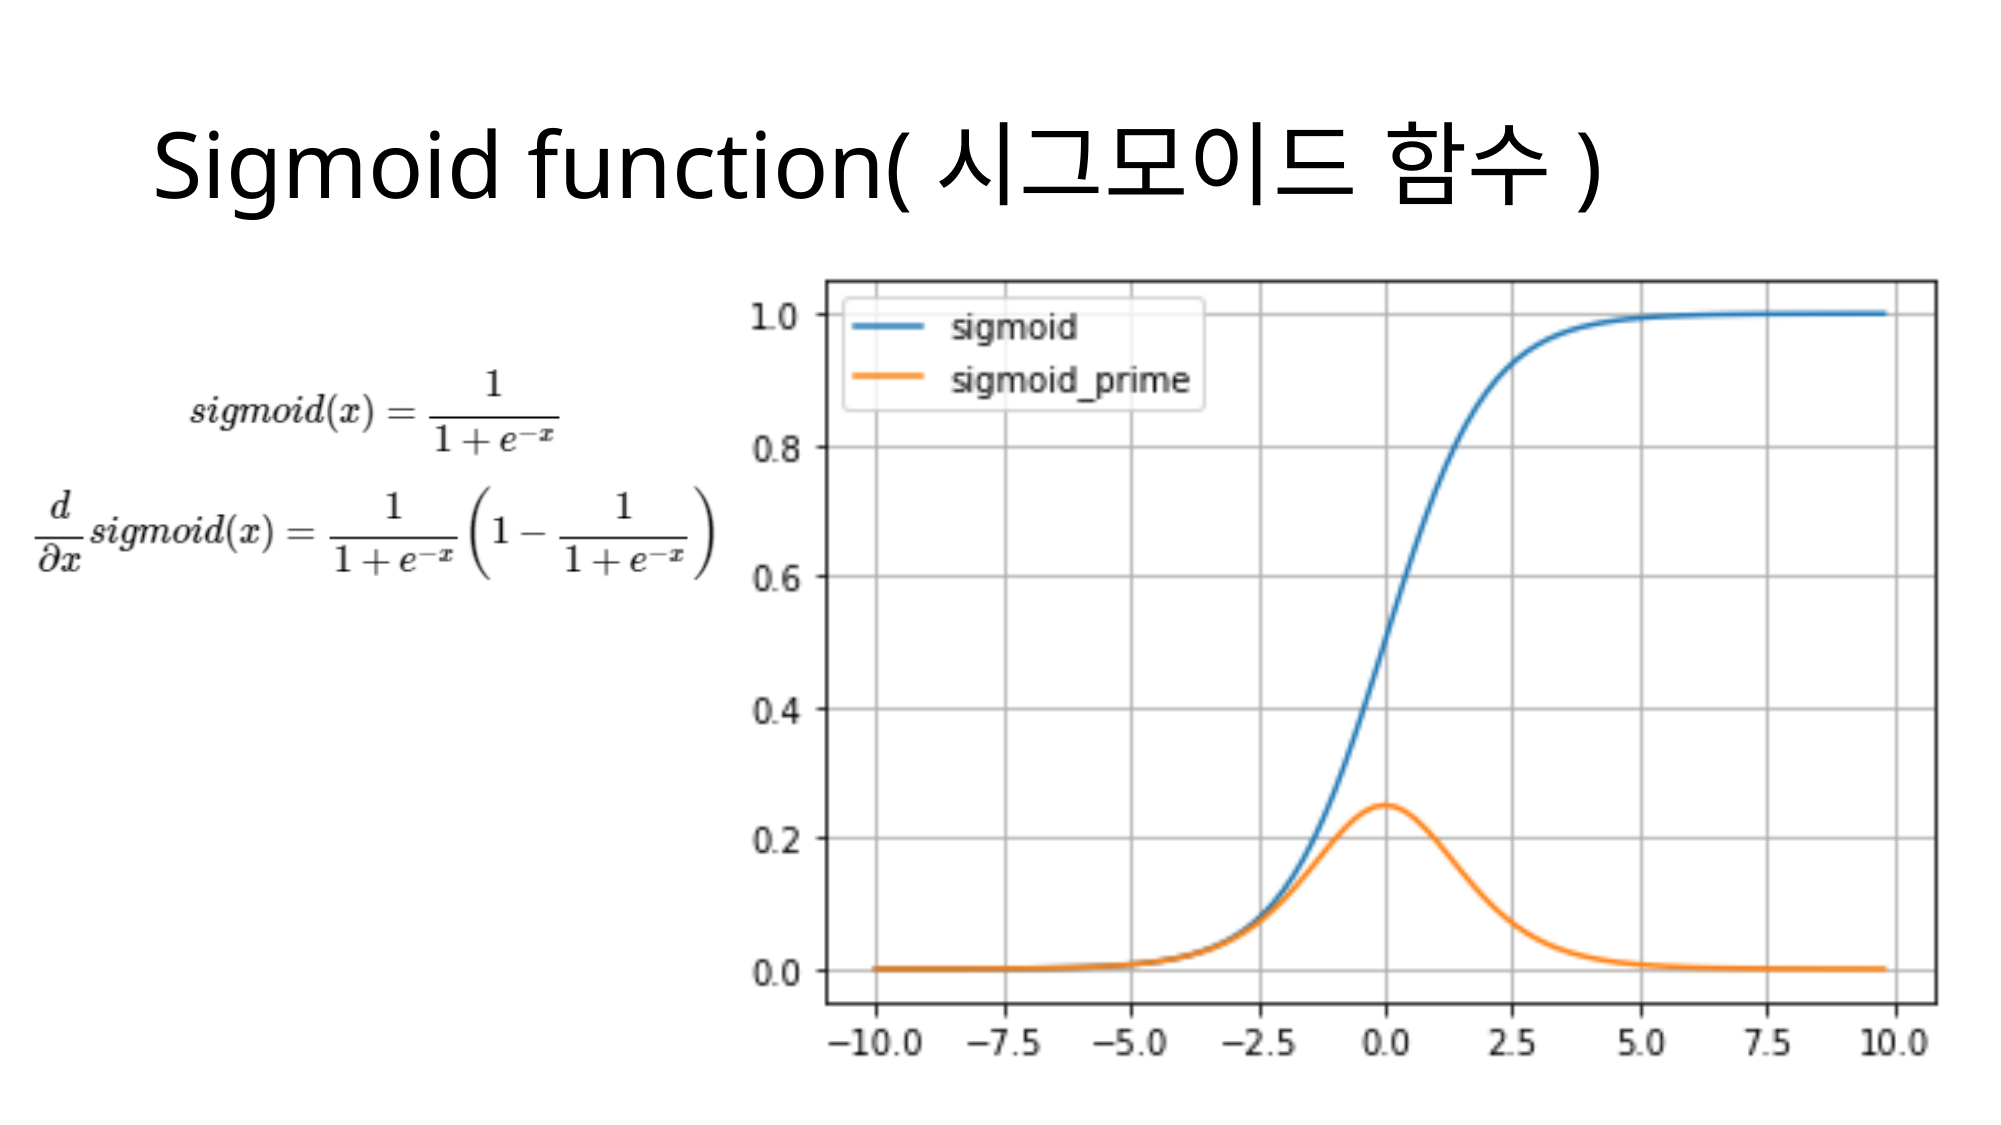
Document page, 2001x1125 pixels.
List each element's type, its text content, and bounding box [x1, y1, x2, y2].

picture [17, 261, 1959, 1083]
title Sigmoid function(시그모이드 함수) [137, 59, 1863, 278]
